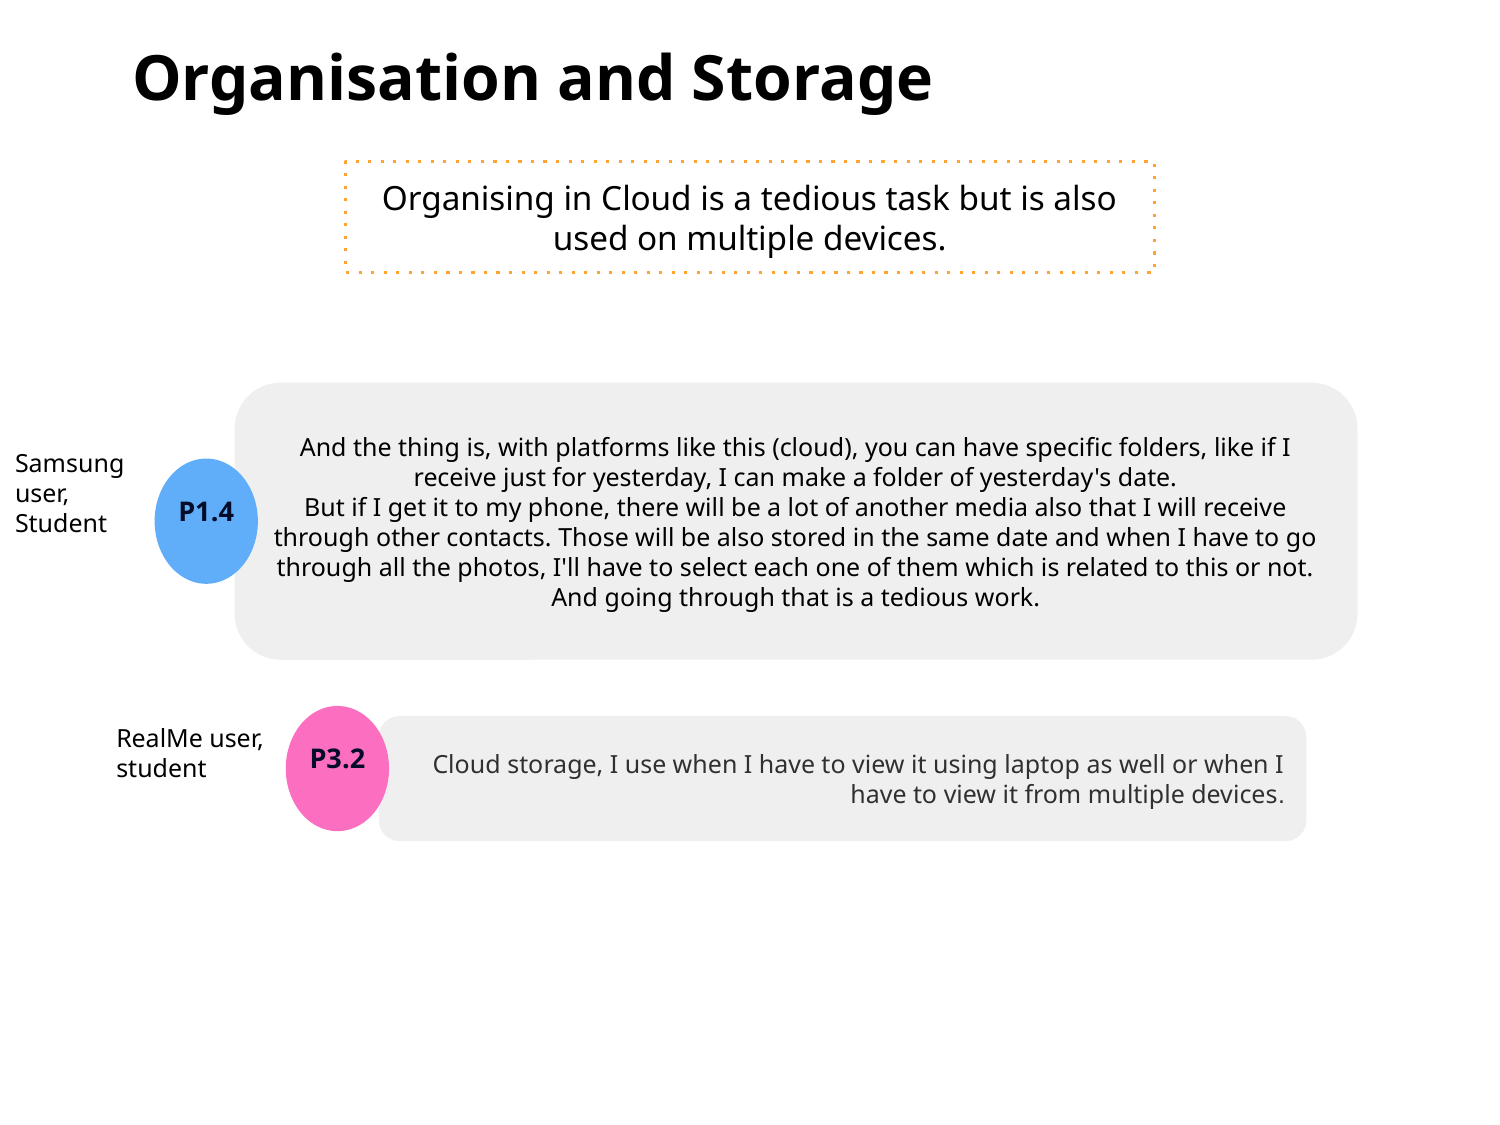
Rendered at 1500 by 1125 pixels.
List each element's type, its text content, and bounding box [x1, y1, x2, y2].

title Organisation and Storage [116, 23, 1383, 149]
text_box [101, 705, 1307, 842]
text_box Organising in Cloud is a tedious task but is also used on multiple devices. [345, 161, 1155, 273]
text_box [0, 382, 1358, 660]
